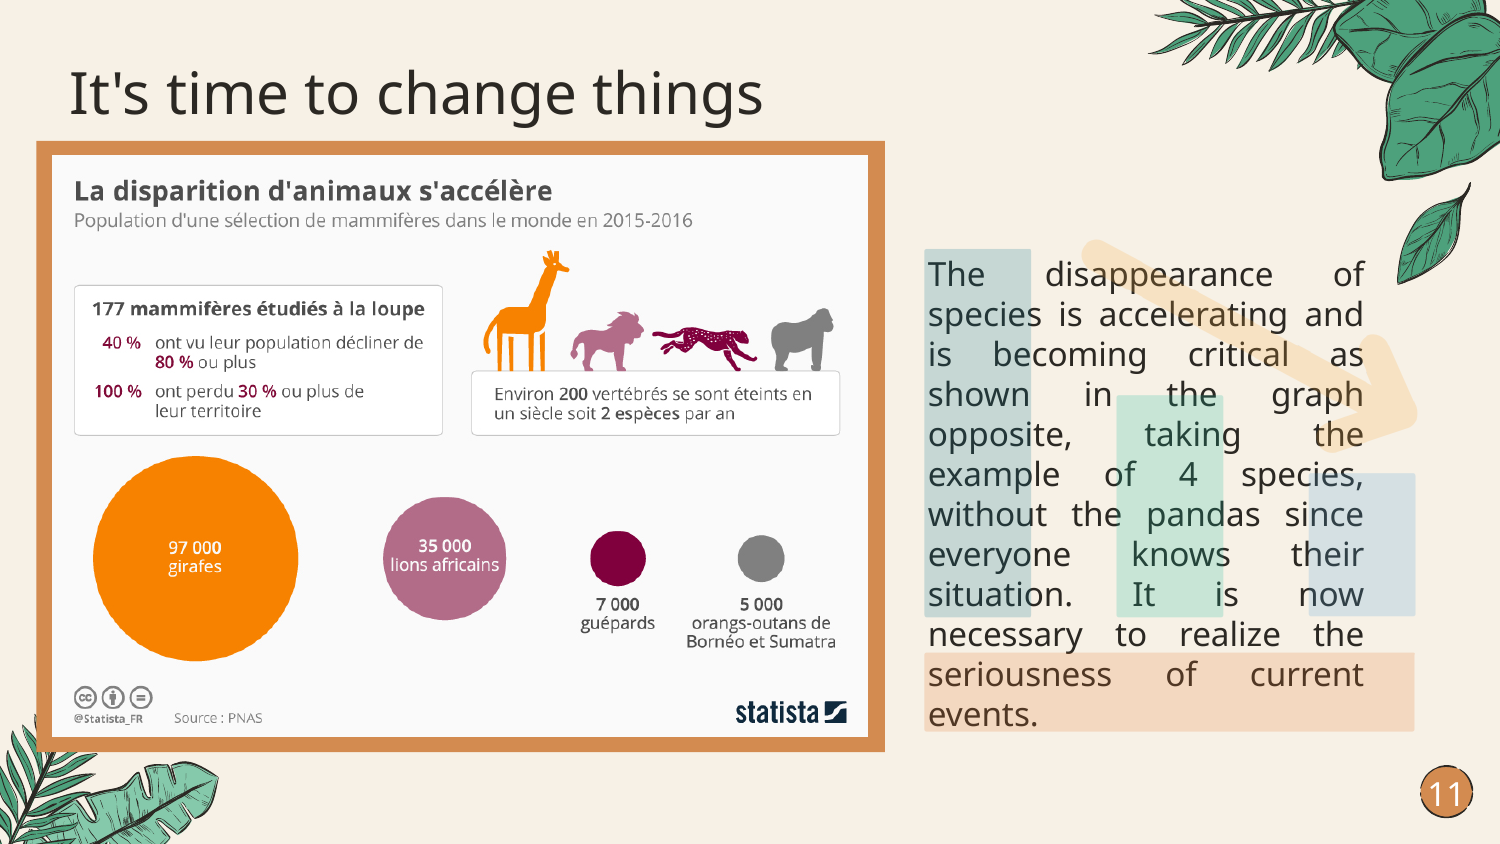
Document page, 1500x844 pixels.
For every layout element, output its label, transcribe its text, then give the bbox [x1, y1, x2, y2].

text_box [1419, 764, 1474, 819]
text_box [36, 140, 885, 753]
title It's time to change things [54, 41, 1319, 136]
text_box The disappearance of species is accelerating and is becoming critical as shown in the graph opposite, taking the example of 4 species, without the pandas since everyone knows their situation. It is now necessary to realize the seriousness of current events. [912, 238, 1380, 772]
picture [919, 234, 1422, 737]
text_box 11 [1477, 771, 1482, 816]
picture [52, 155, 868, 737]
